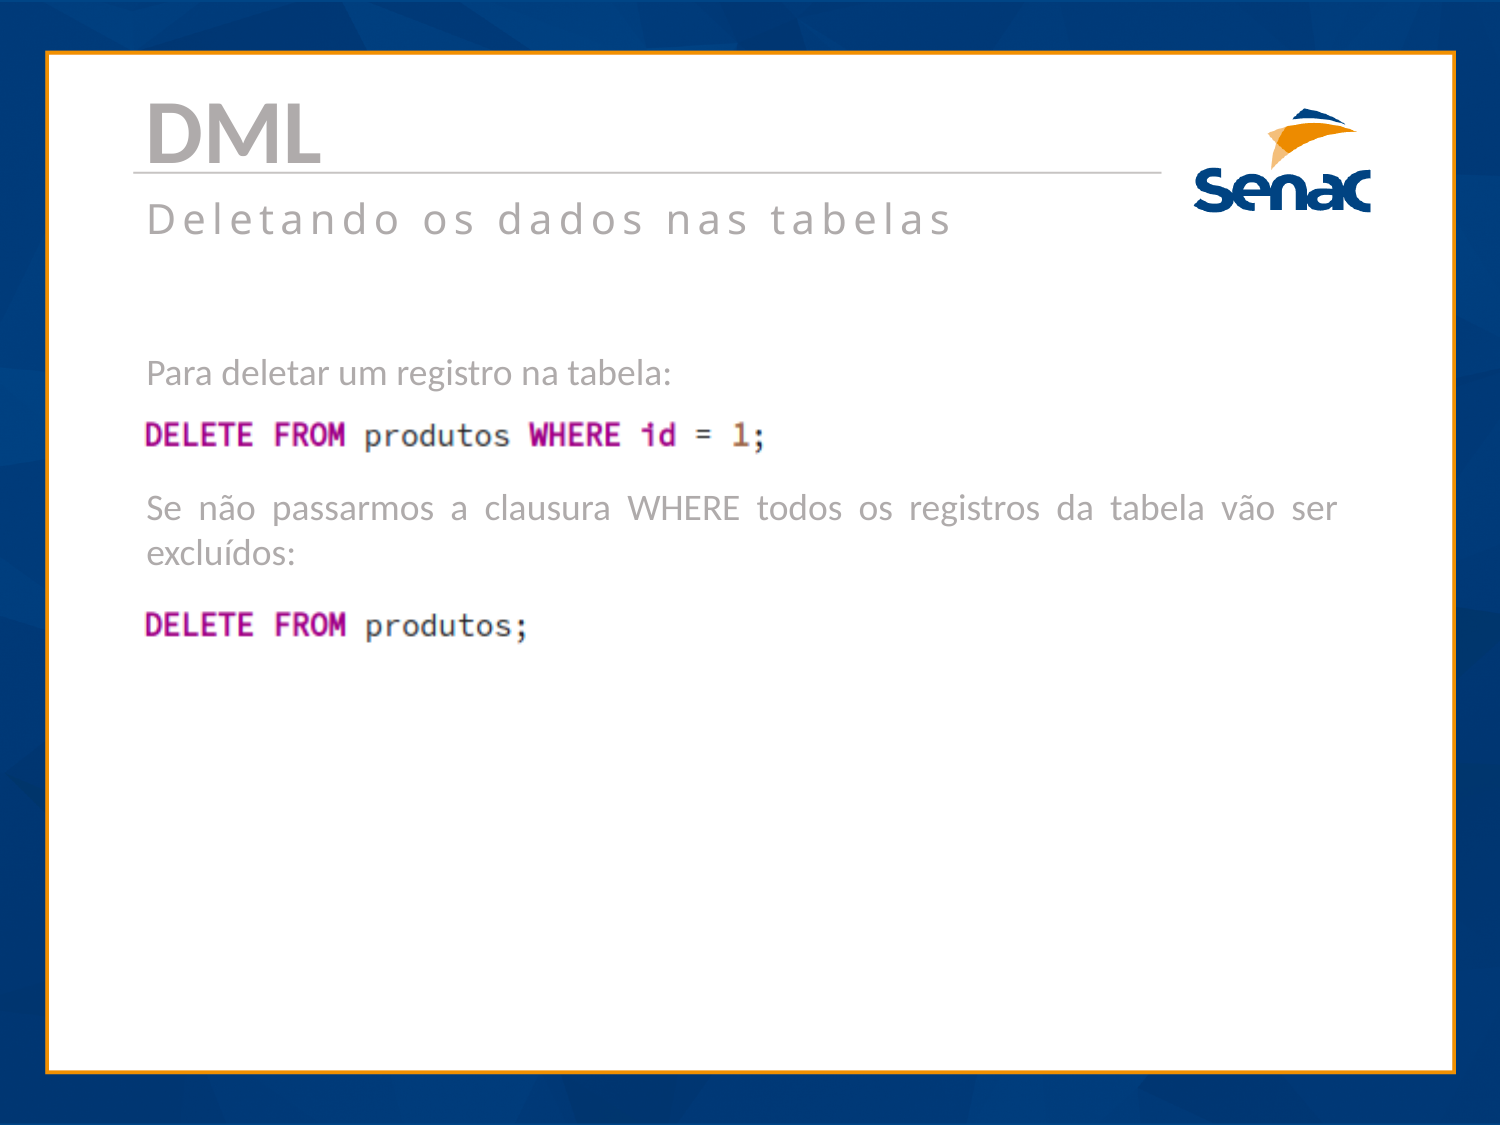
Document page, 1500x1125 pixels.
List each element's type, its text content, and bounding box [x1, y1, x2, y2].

text_box DML [130, 77, 1130, 190]
picture [0, 0, 1500, 1125]
text_box Deletando os dados nas tabelas [130, 190, 1130, 269]
text_box Para deletar um registro na tabela: Se não passarmos a clausura WHERE todos os registros da tabela vão ser excluídos: [131, 340, 1355, 896]
